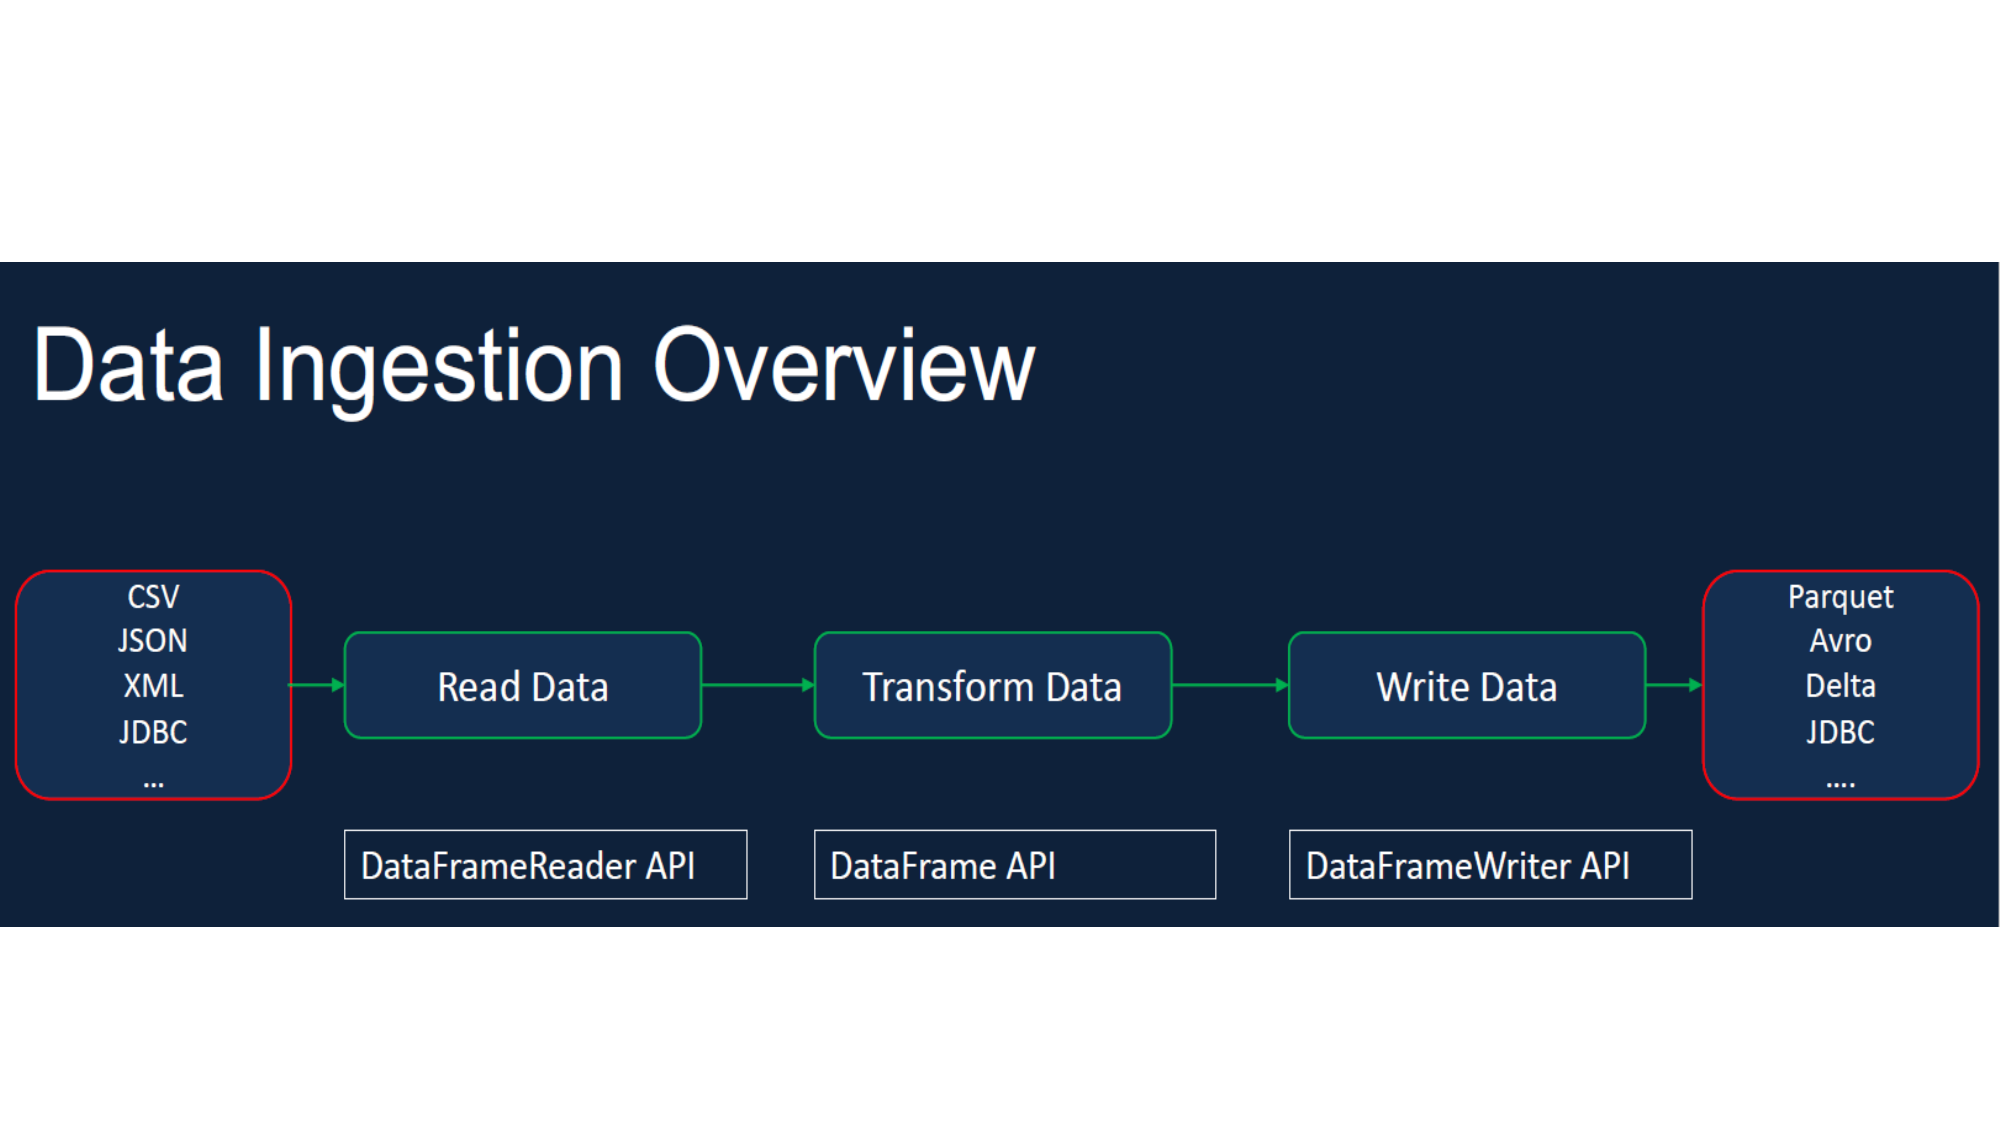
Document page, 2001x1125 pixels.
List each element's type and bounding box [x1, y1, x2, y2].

picture [0, 262, 2000, 927]
